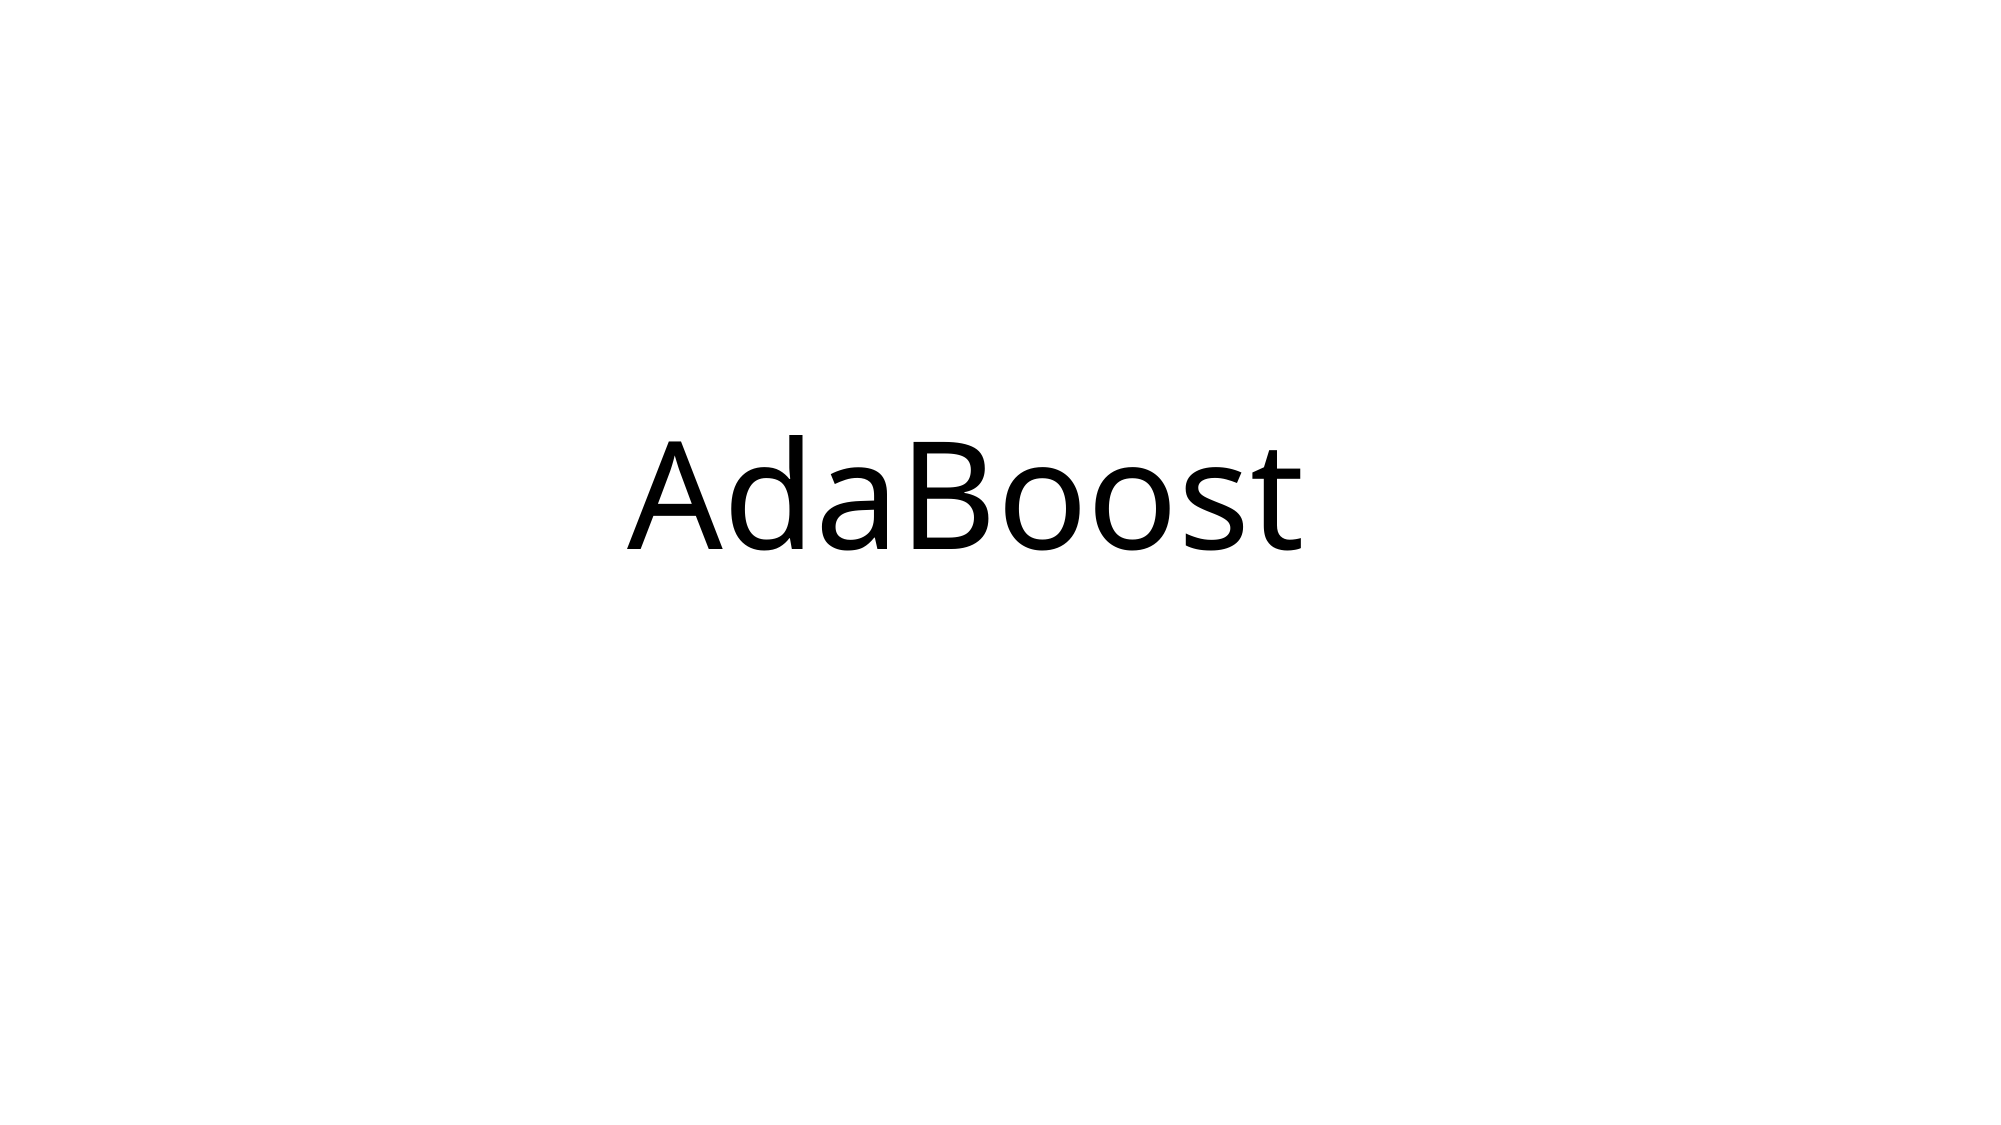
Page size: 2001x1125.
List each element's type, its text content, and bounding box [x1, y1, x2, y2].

title AdaBoost [612, 391, 2000, 610]
